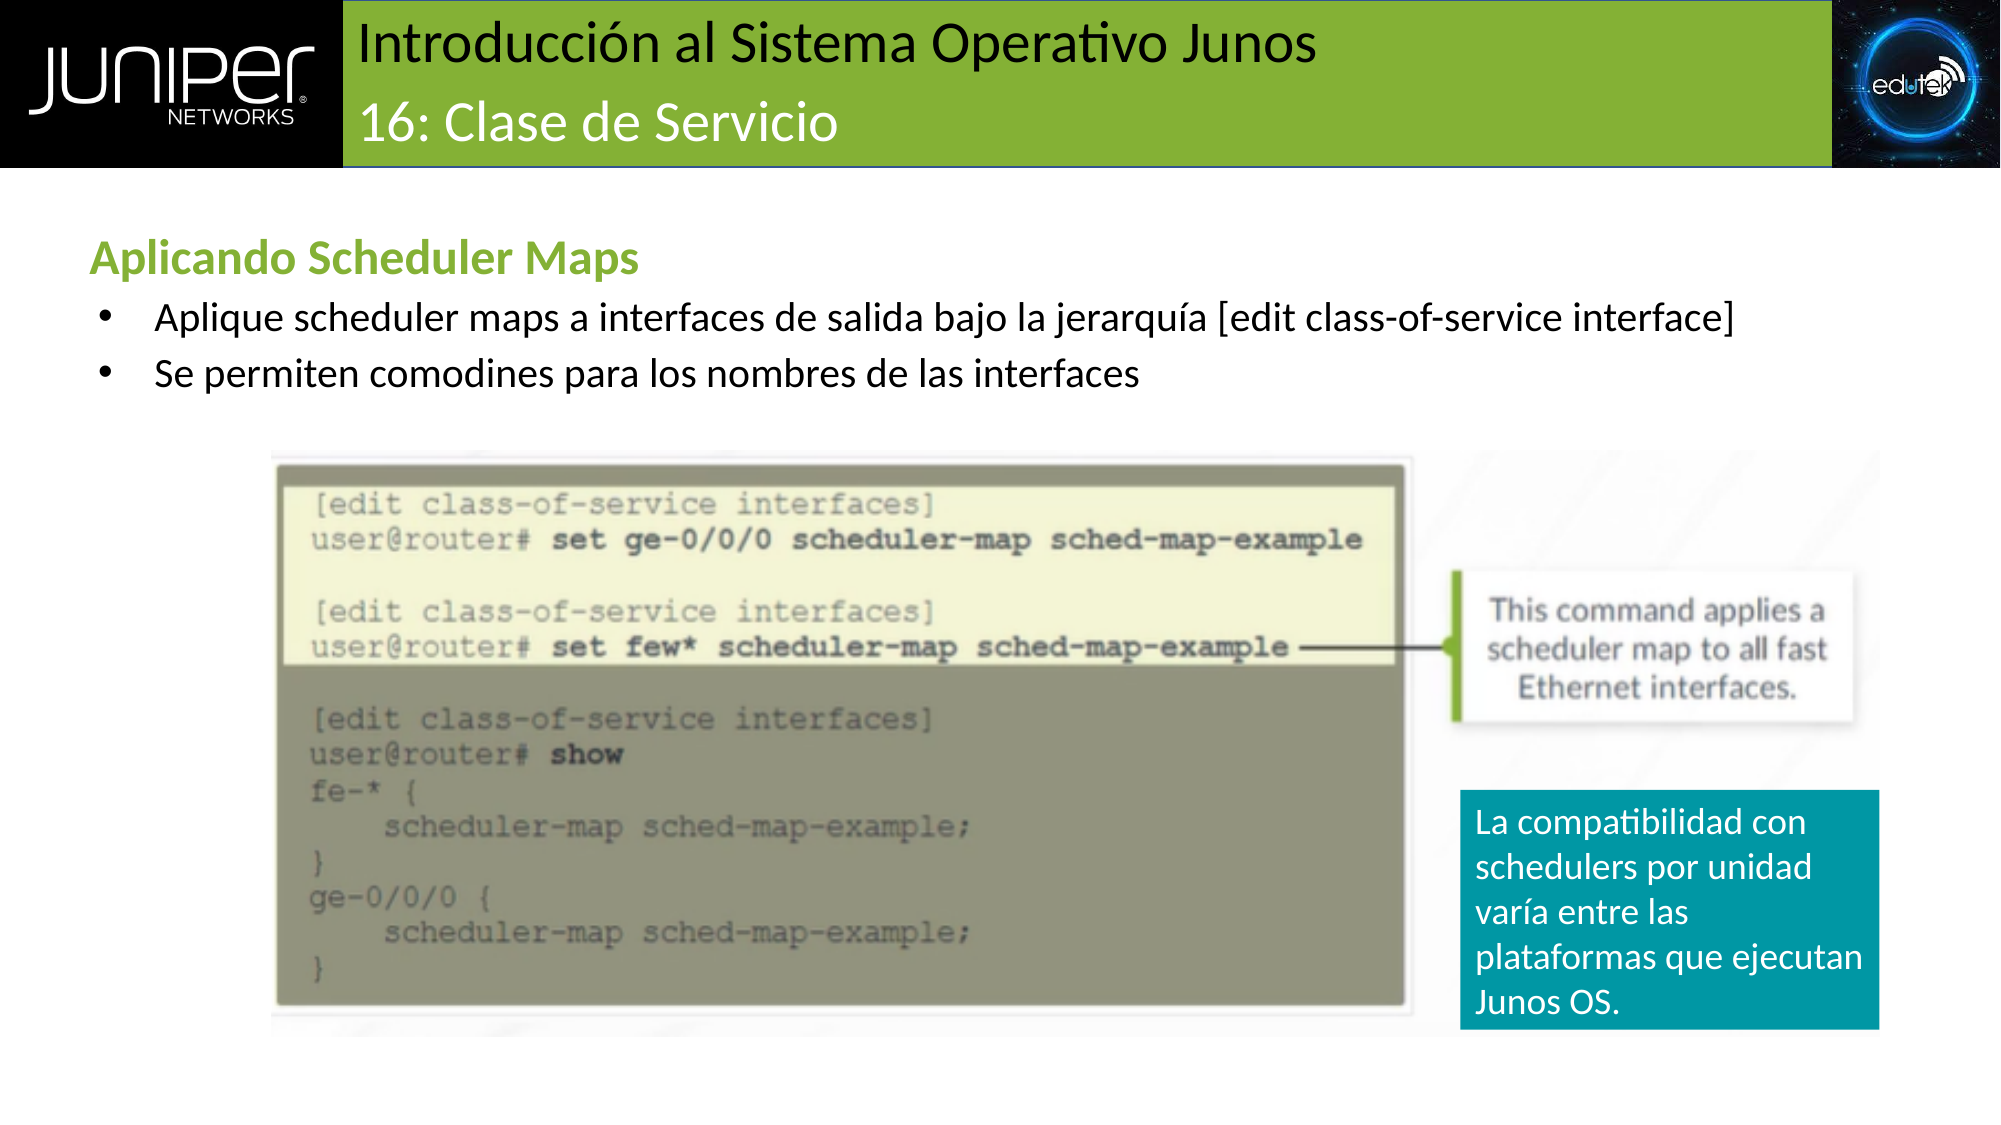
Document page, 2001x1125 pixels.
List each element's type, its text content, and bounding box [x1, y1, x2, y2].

picture [271, 450, 1880, 1038]
list Aplicando Scheduler Maps Aplique scheduler maps a interfaces de salida bajo la jerarquía [edit class-of-service interface] Se permiten comodines para los nombres de las interfaces [74, 223, 1949, 938]
title Introducción al Sistema Operativo Junos [342, 3, 2000, 84]
picture [1832, 84, 2000, 168]
list 16: Clase de Servicio [342, 83, 1606, 168]
picture [0, 0, 343, 168]
